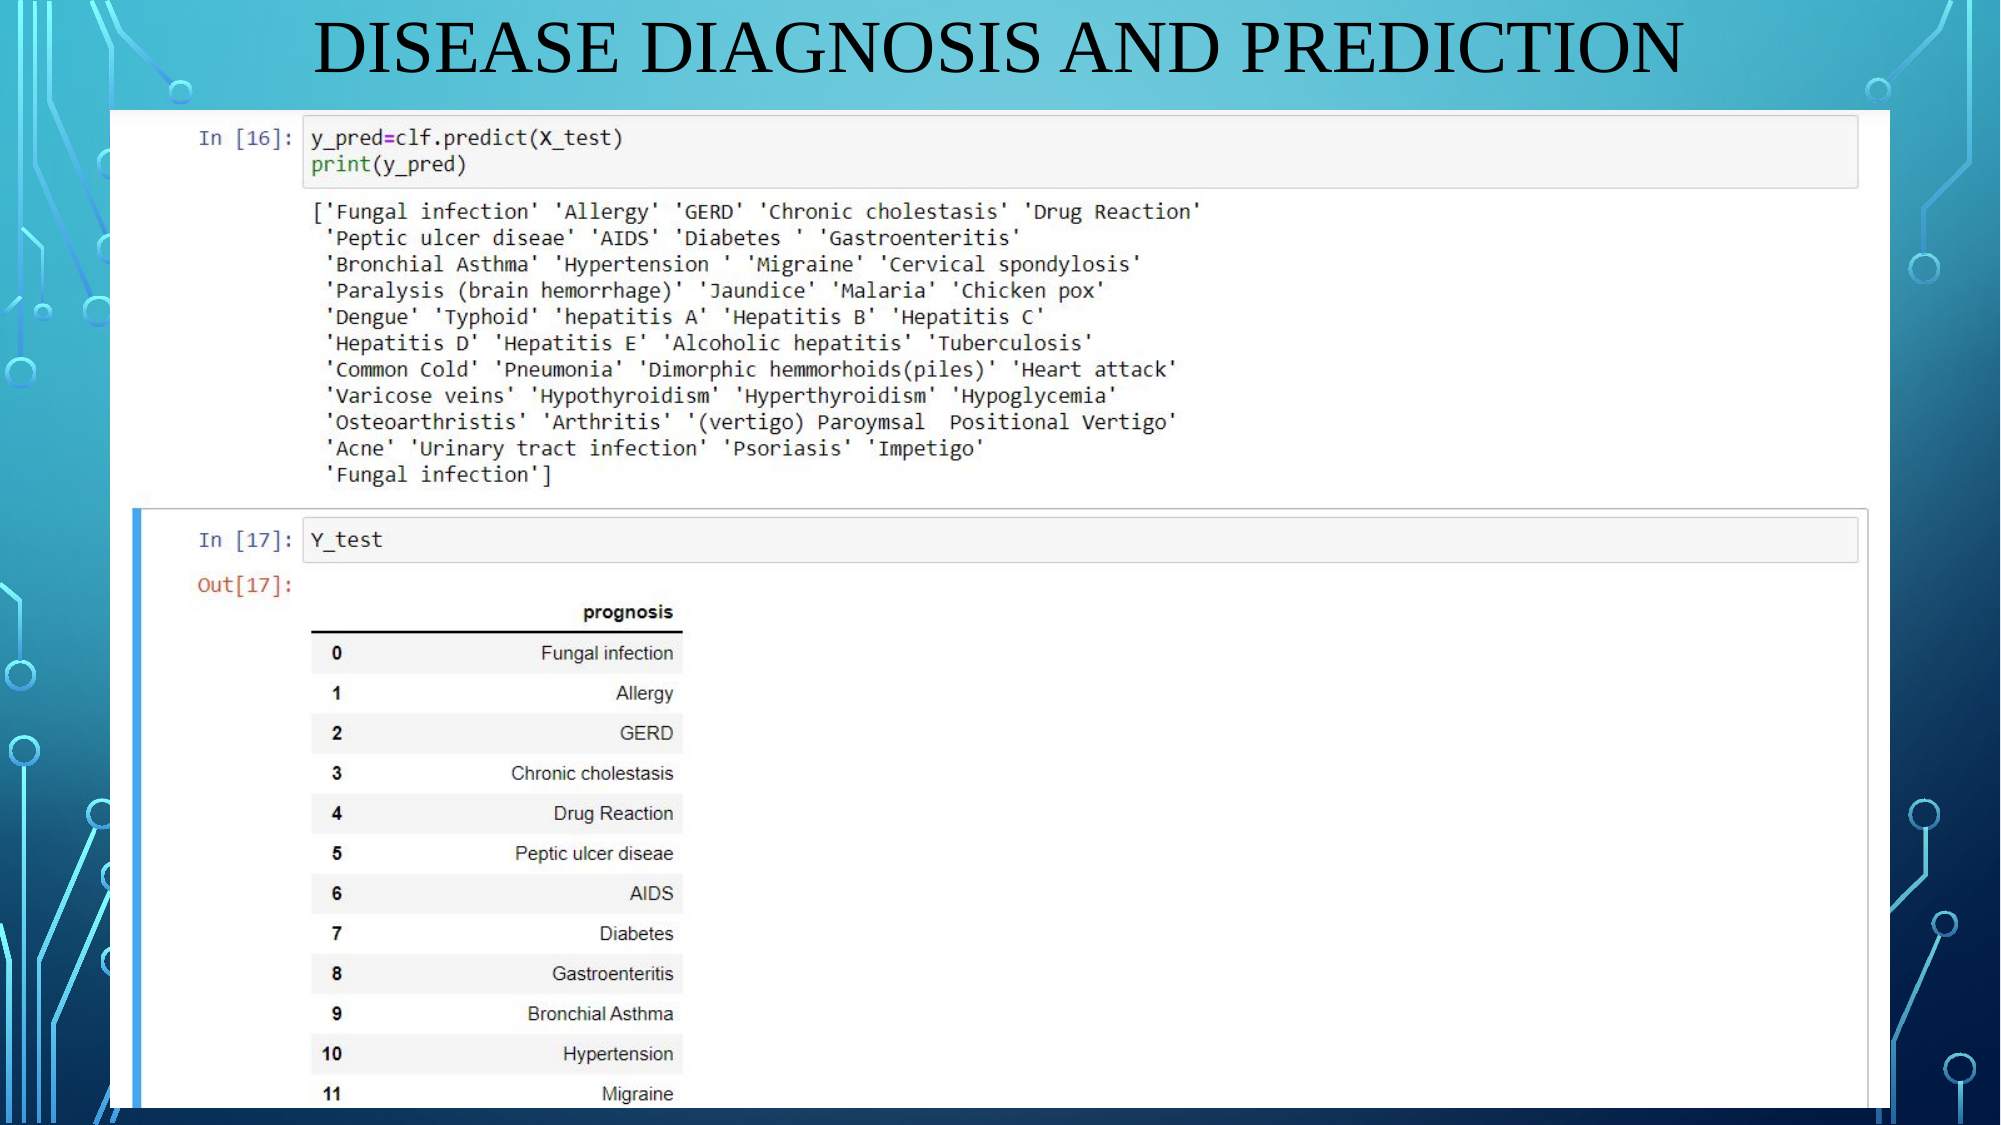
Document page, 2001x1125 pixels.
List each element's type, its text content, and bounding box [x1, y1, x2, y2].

picture [110, 110, 1890, 1108]
text_box Disease diagnosis and prediction [0, 0, 2000, 181]
